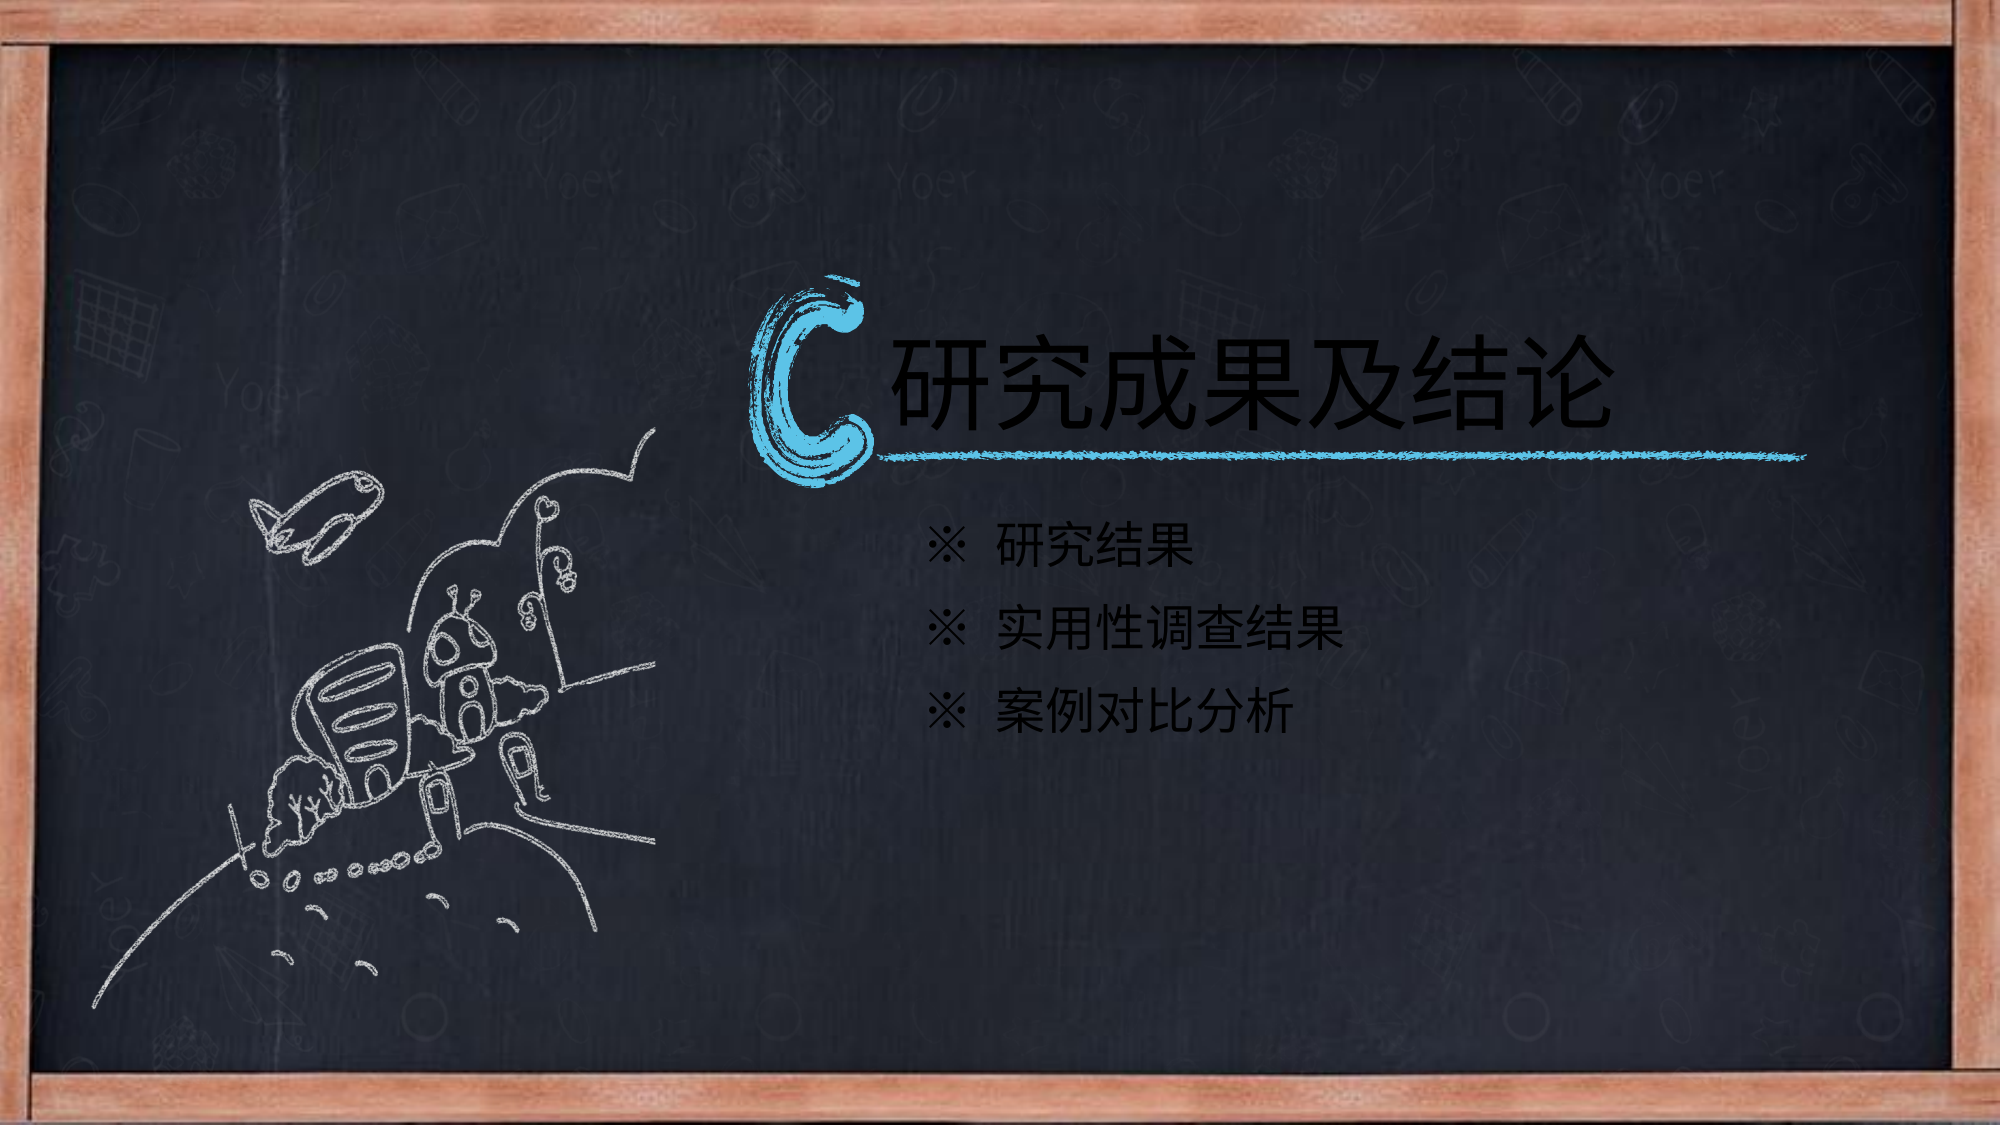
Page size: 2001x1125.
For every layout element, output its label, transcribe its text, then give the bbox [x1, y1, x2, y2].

text_box ※ 研究结果 ※ 实用性调查结果 ※ 案例对比分析 [913, 482, 1361, 748]
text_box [913, 449, 1808, 462]
text_box [796, 288, 821, 294]
picture [0, 0, 2000, 1125]
text_box [823, 274, 861, 288]
text_box 研究成果及结论 [913, 310, 1966, 451]
